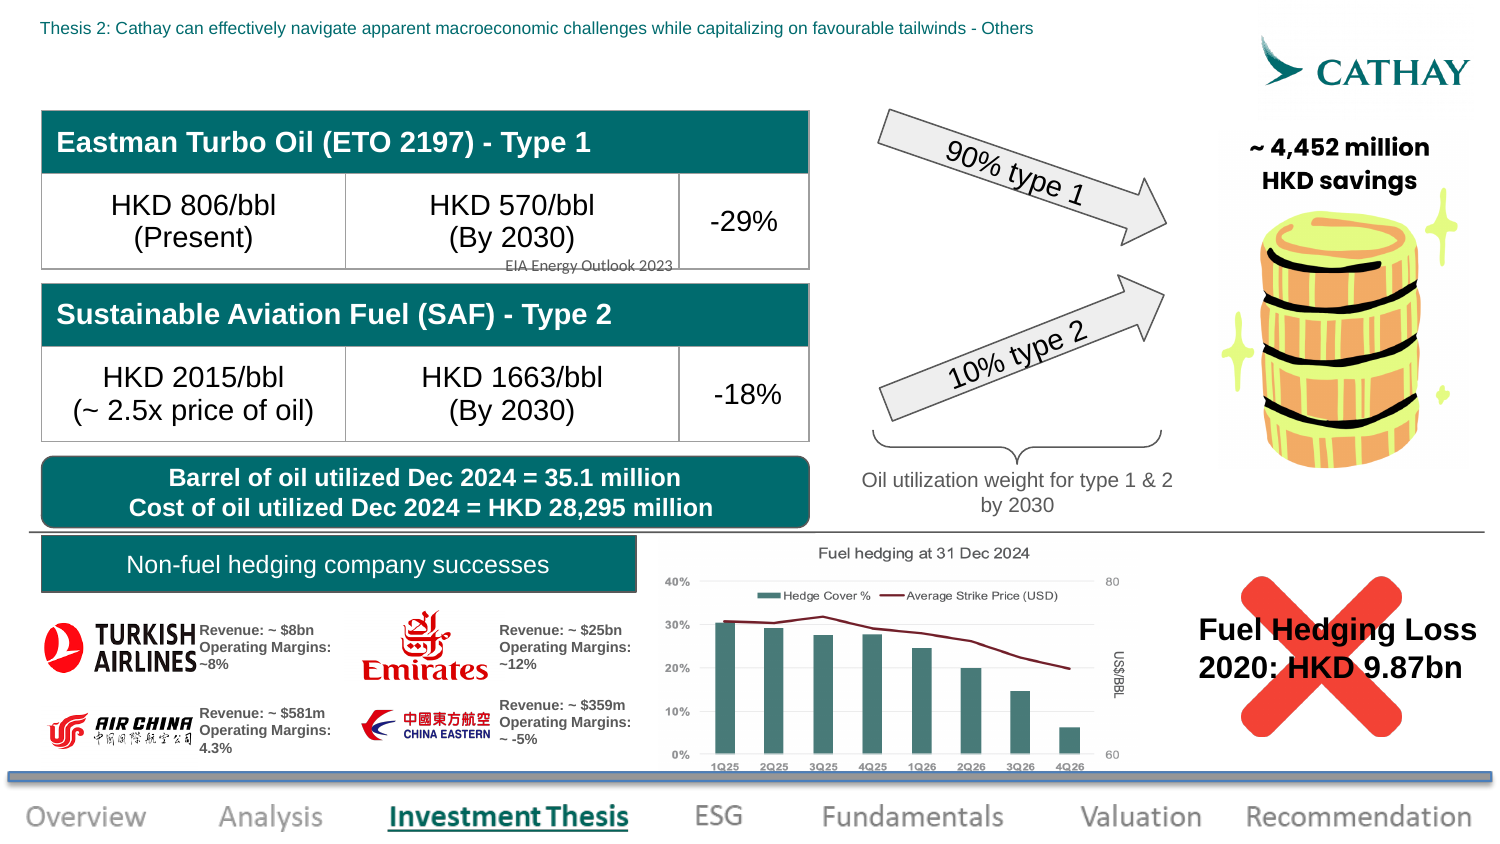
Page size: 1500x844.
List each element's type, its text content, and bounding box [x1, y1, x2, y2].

text_box Oil utilization weight for type 1 & 2 by 2030 [834, 451, 1201, 530]
picture [1218, 129, 1469, 470]
text_box Revenue: ~ $8bn Operating Margins: ~8% [202, 605, 359, 688]
picture [1240, 575, 1402, 737]
table_cell HKD 806/bbl (Present) [42, 174, 345, 268]
title Thesis 2: Cathay can effectively navigate apparent macroeconomic challenges while capitalizing on favourable tailwinds - Others [24, 1, 1206, 123]
text_box 90% type 1 [877, 109, 1167, 246]
text_box EIA Energy Outlook 2023 [490, 239, 741, 304]
table_header Sustainable Aviation Fuel (SAF) - Type 2 [42, 284, 808, 346]
text_box Non-fuel hedging company successes [41, 540, 636, 593]
table_cell HKD 2015/bbl (~ 2.5x price of oil) [42, 347, 345, 441]
picture [1258, 0, 1474, 121]
table_cell -18% [680, 347, 808, 441]
table_cell -29% [680, 174, 808, 268]
picture [0, 535, 1500, 844]
text_box [872, 429, 1162, 451]
table_cell HKD 1663/bbl (By 2030) [346, 347, 678, 441]
text_box Fuel Hedging Loss 2020: HKD 9.87bn [1183, 594, 1235, 700]
text_box Revenue: ~ $25bn Operating Margins: ~12% [484, 605, 653, 680]
text_box Revenue: ~ $359m Operating Margins: ~ -5% [514, 680, 653, 737]
text_box 10% type 2 [879, 274, 1165, 422]
text_box Fuel Hedging Loss 2020: HKD 9.87bn [1407, 594, 1500, 700]
table_cell HKD 570/bbl (By 2030) [346, 174, 678, 268]
text_box Revenue: ~ $581m Operating Margins: 4.3% [202, 688, 337, 737]
text_box Barrel of oil utilized Dec 2024 = 35.1 million Cost of oil utilized Dec 2024 = HKD 28,295 million [41, 456, 810, 528]
table_header Eastman Turbo Oil (ETO 2197) - Type 1 [42, 111, 808, 173]
